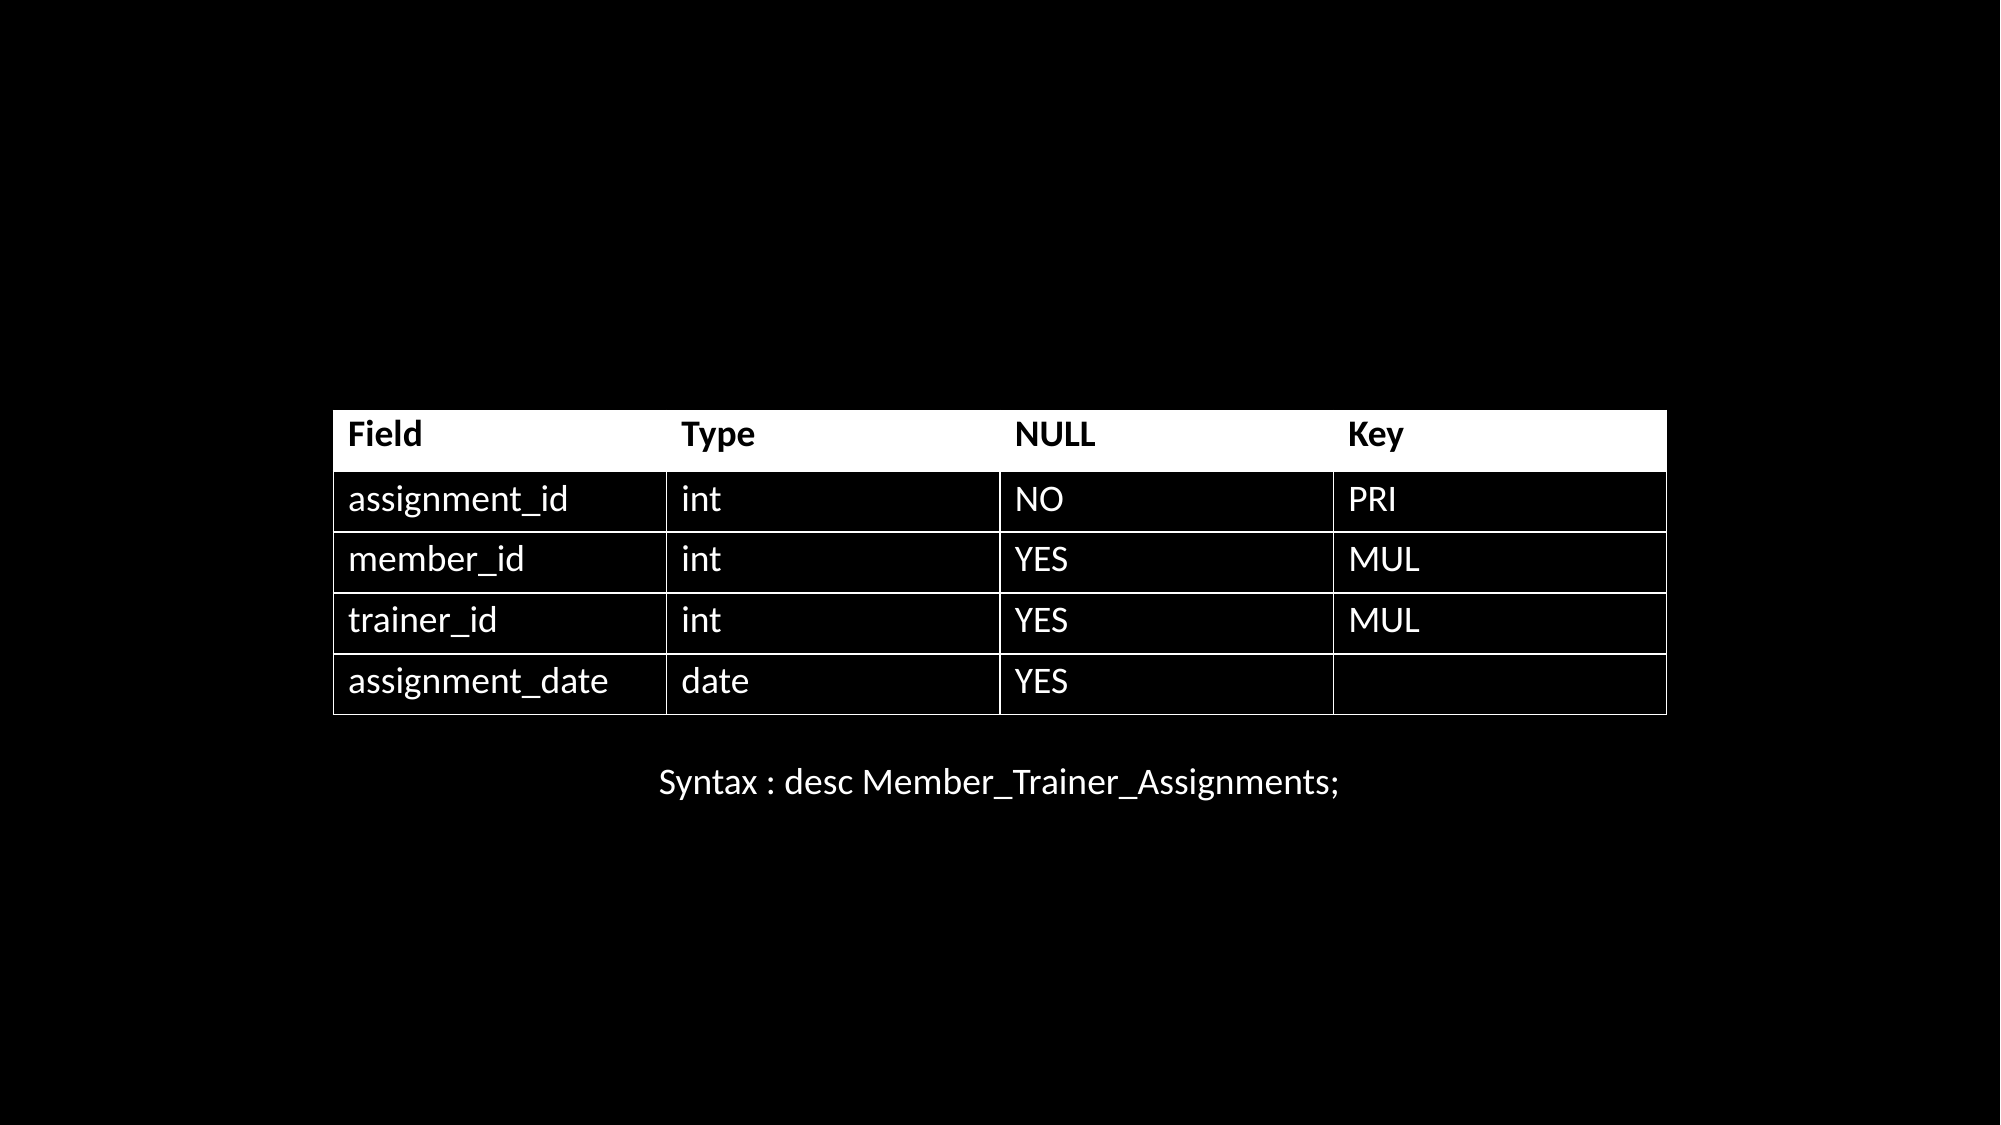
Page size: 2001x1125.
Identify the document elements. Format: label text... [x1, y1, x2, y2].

table_cell MUL [1334, 533, 1666, 592]
table_cell PRI [1334, 472, 1666, 531]
table_cell int [667, 472, 999, 531]
table_header Type [667, 411, 999, 470]
table_header NULL [1001, 411, 1333, 470]
table_cell int [667, 594, 999, 653]
table_header Field [334, 411, 666, 470]
table_cell YES [1001, 655, 1333, 714]
table_cell [1334, 655, 1666, 714]
table_cell assignment_date [334, 655, 666, 714]
table_cell trainer_id [334, 594, 666, 653]
table_cell MUL [1334, 594, 1666, 653]
table_cell YES [1001, 594, 1333, 653]
table_header Key [1334, 411, 1666, 470]
text_box Syntax : desc Member_Trainer_Assignments; [536, 749, 1464, 810]
table_cell assignment_id [334, 472, 666, 531]
table_cell int [667, 533, 999, 592]
table_cell YES [1001, 533, 1333, 592]
table_cell member_id [334, 533, 666, 592]
table_cell NO [1001, 472, 1333, 531]
table_cell date [667, 655, 999, 714]
